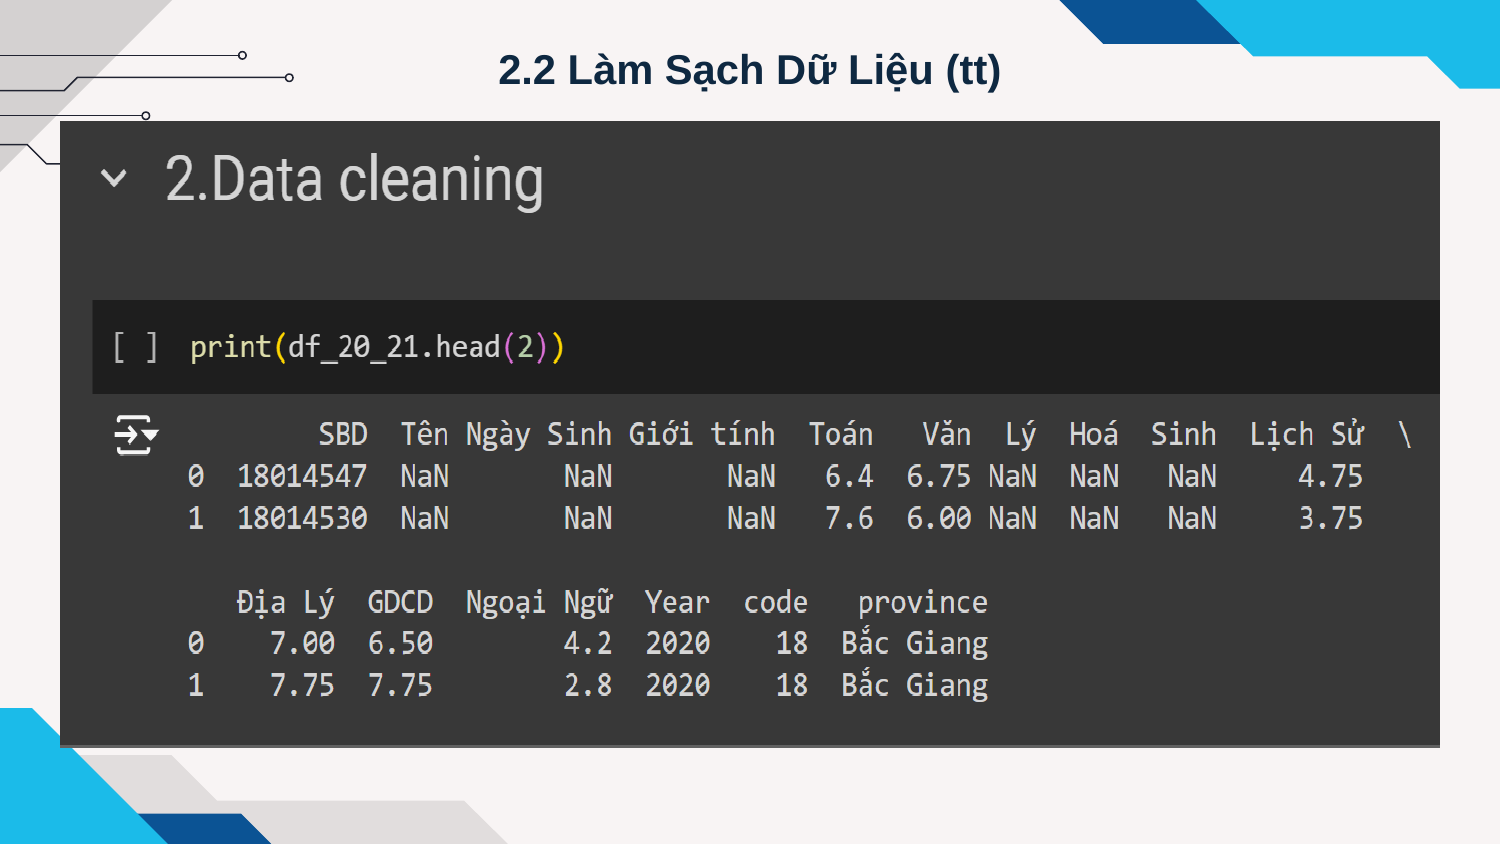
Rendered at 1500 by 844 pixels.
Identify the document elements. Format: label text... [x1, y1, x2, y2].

title 2.2 Làm Sạch Dữ Liệu (tt) [117, 27, 1383, 120]
picture [59, 121, 1441, 748]
